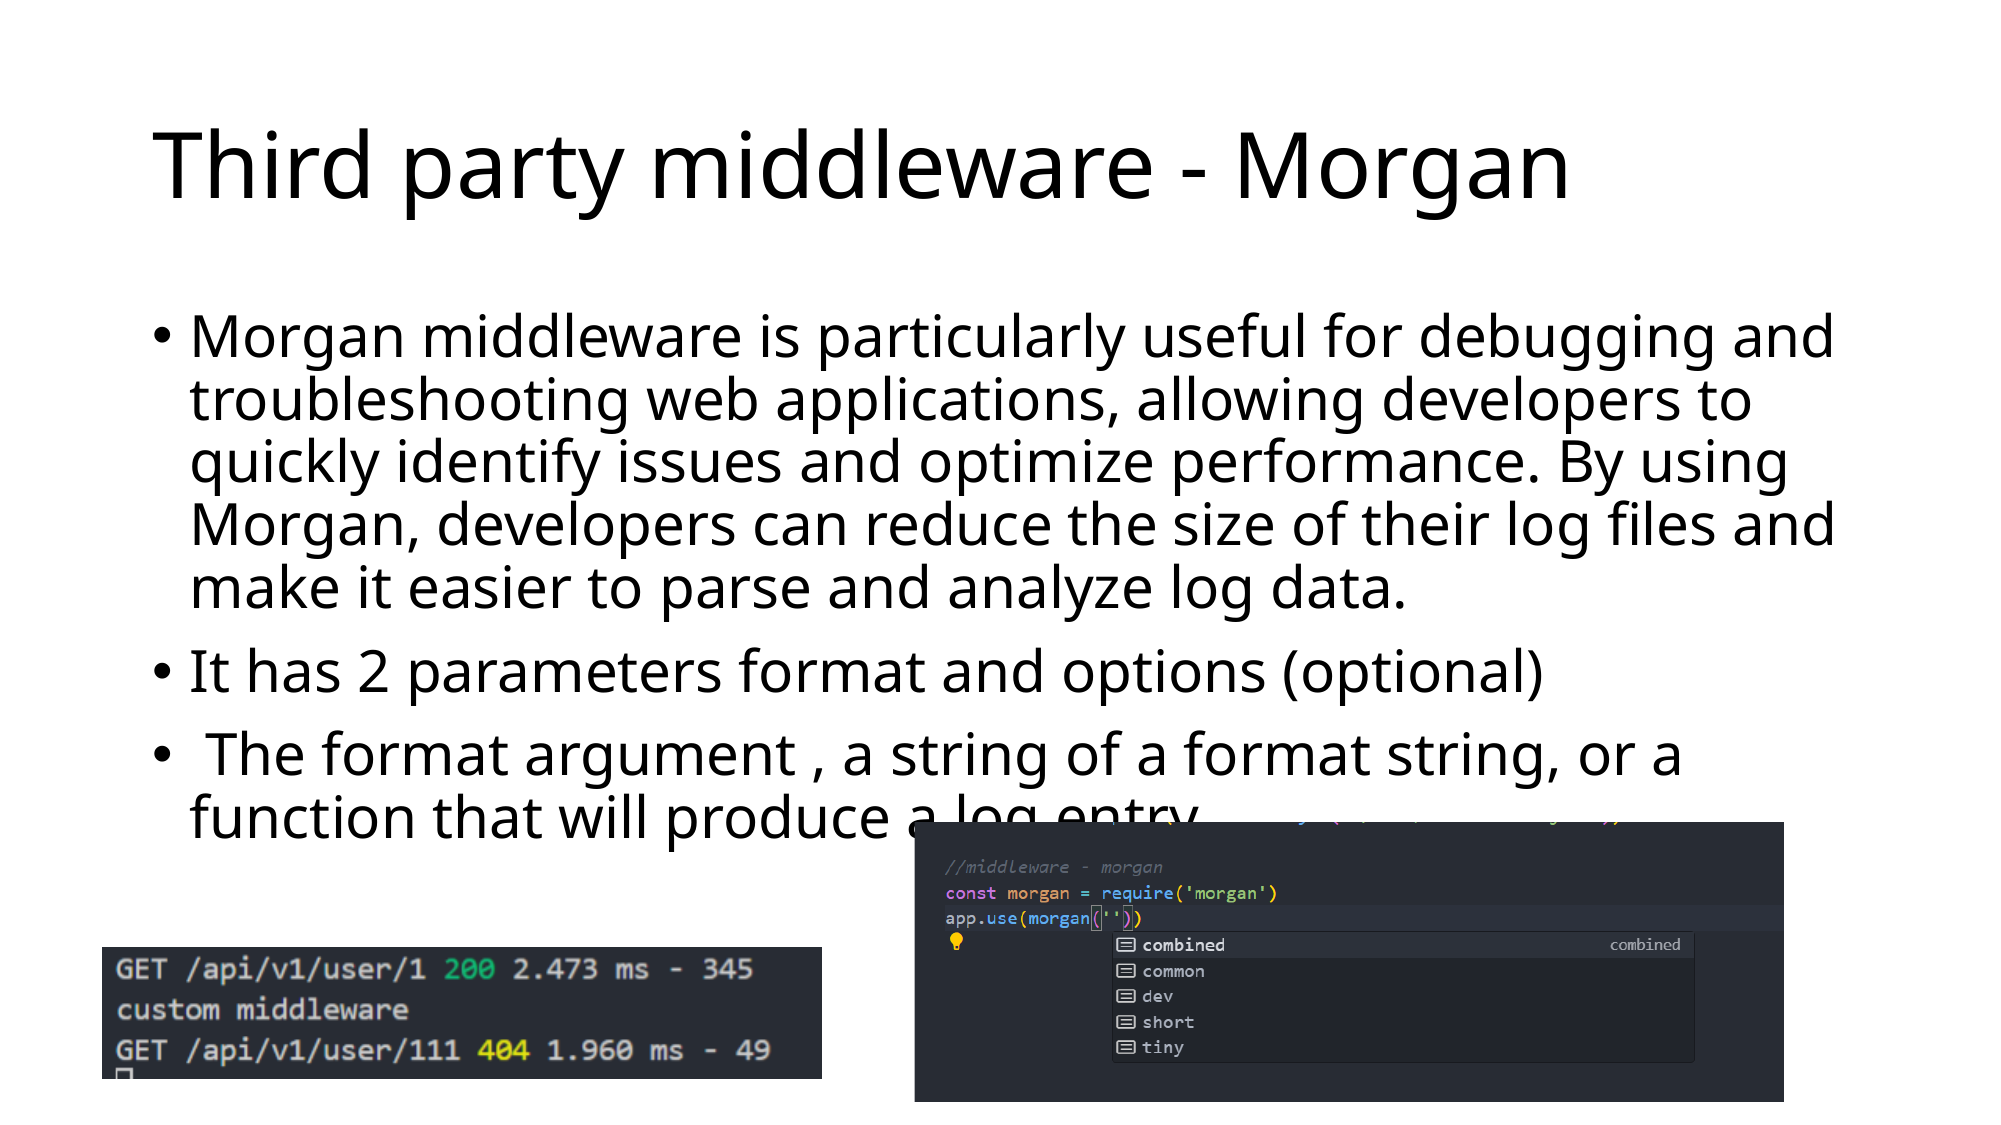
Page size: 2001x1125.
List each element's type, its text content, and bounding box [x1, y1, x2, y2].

picture [914, 822, 1785, 1103]
title Third party middleware - Morgan [137, 59, 1863, 278]
picture [102, 946, 823, 1079]
list Morgan middleware is particularly useful for debugging and troubleshooting web applications, allowing developers to quickly identify issues and optimize performance. By using Morgan, developers can reduce the size of their log files and make it easier to parse and analyze log data. It has 2 parameters format and options (optional) The format argument , a string of a format string, or a function that will produce a log entry. [137, 299, 1863, 1014]
